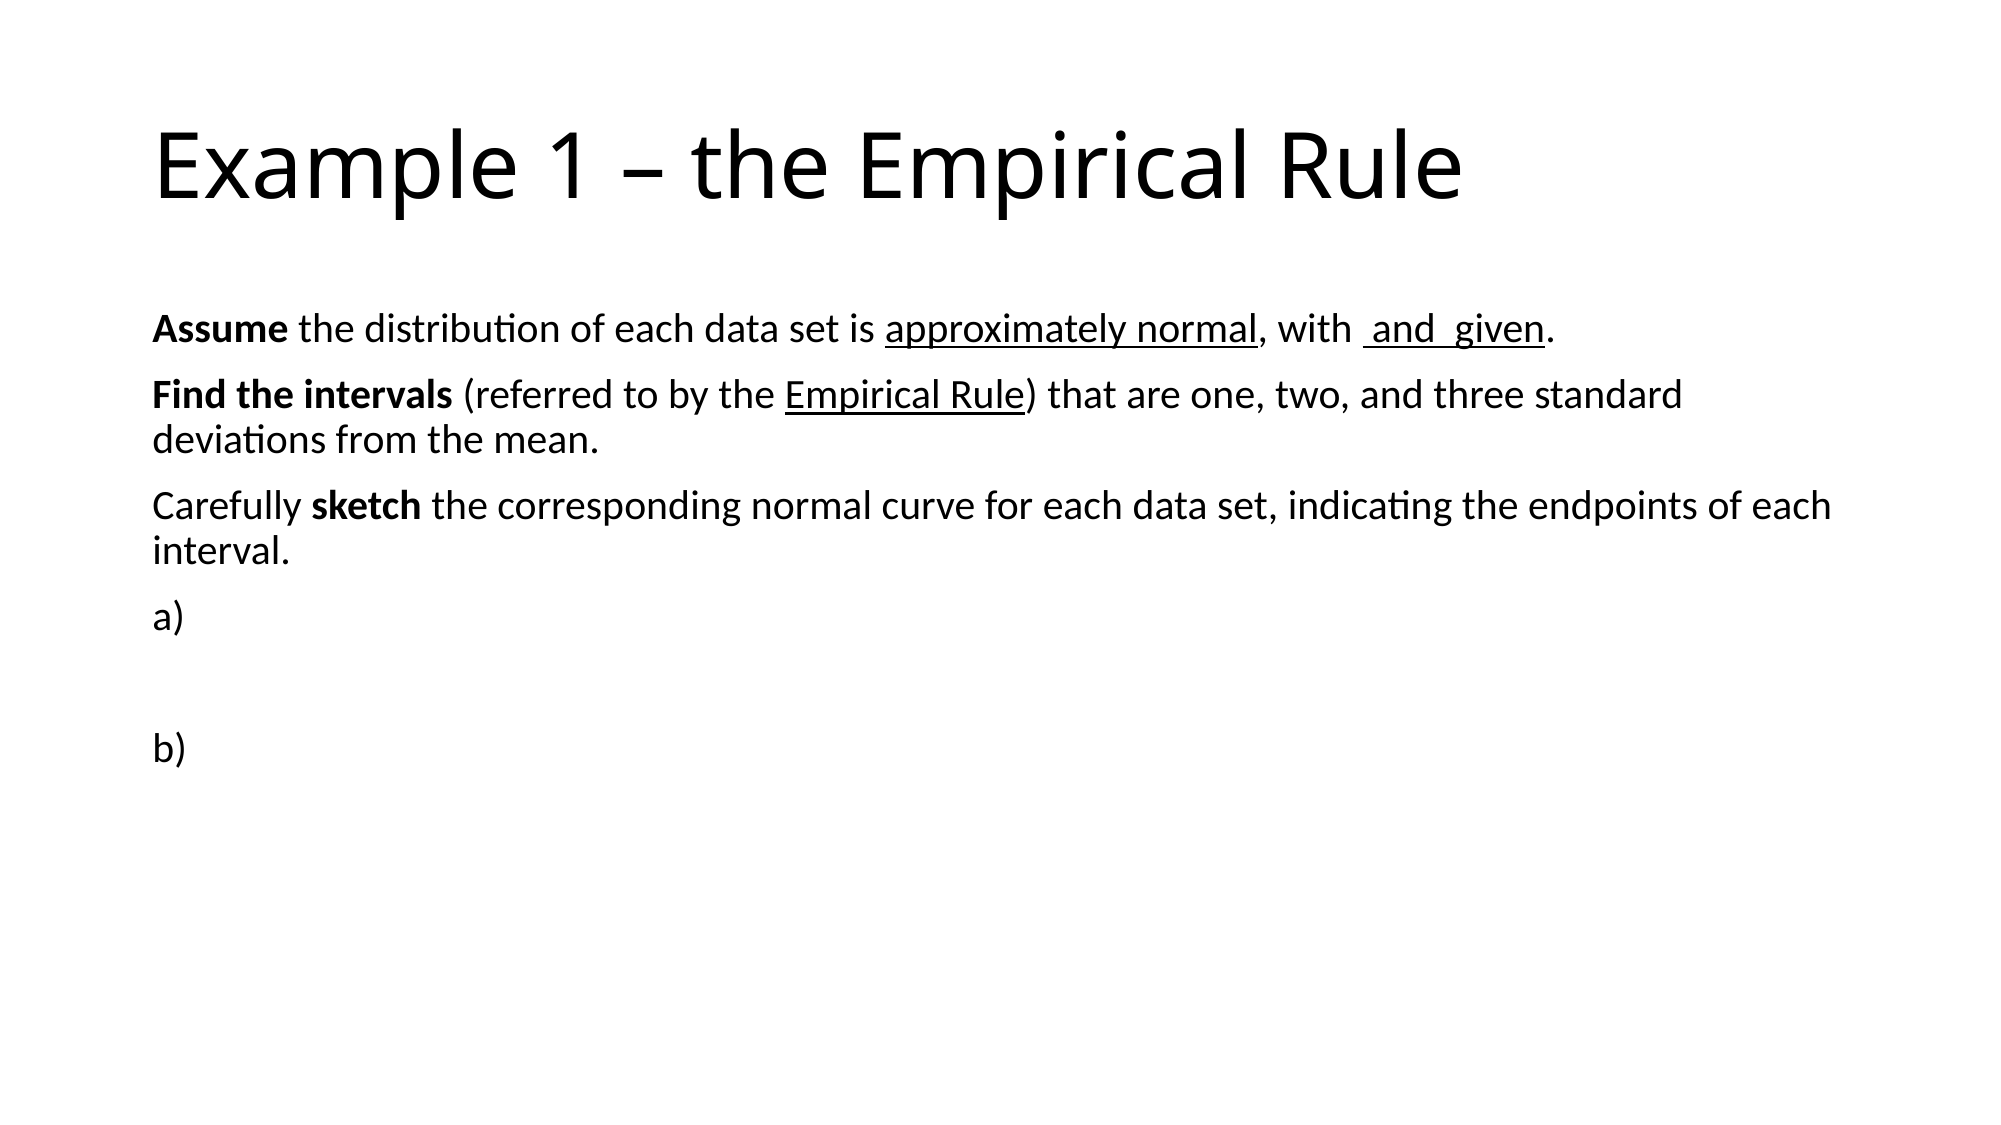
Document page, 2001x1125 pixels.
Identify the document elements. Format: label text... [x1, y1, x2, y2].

title Example 1 – the Empirical Rule [137, 59, 1863, 278]
